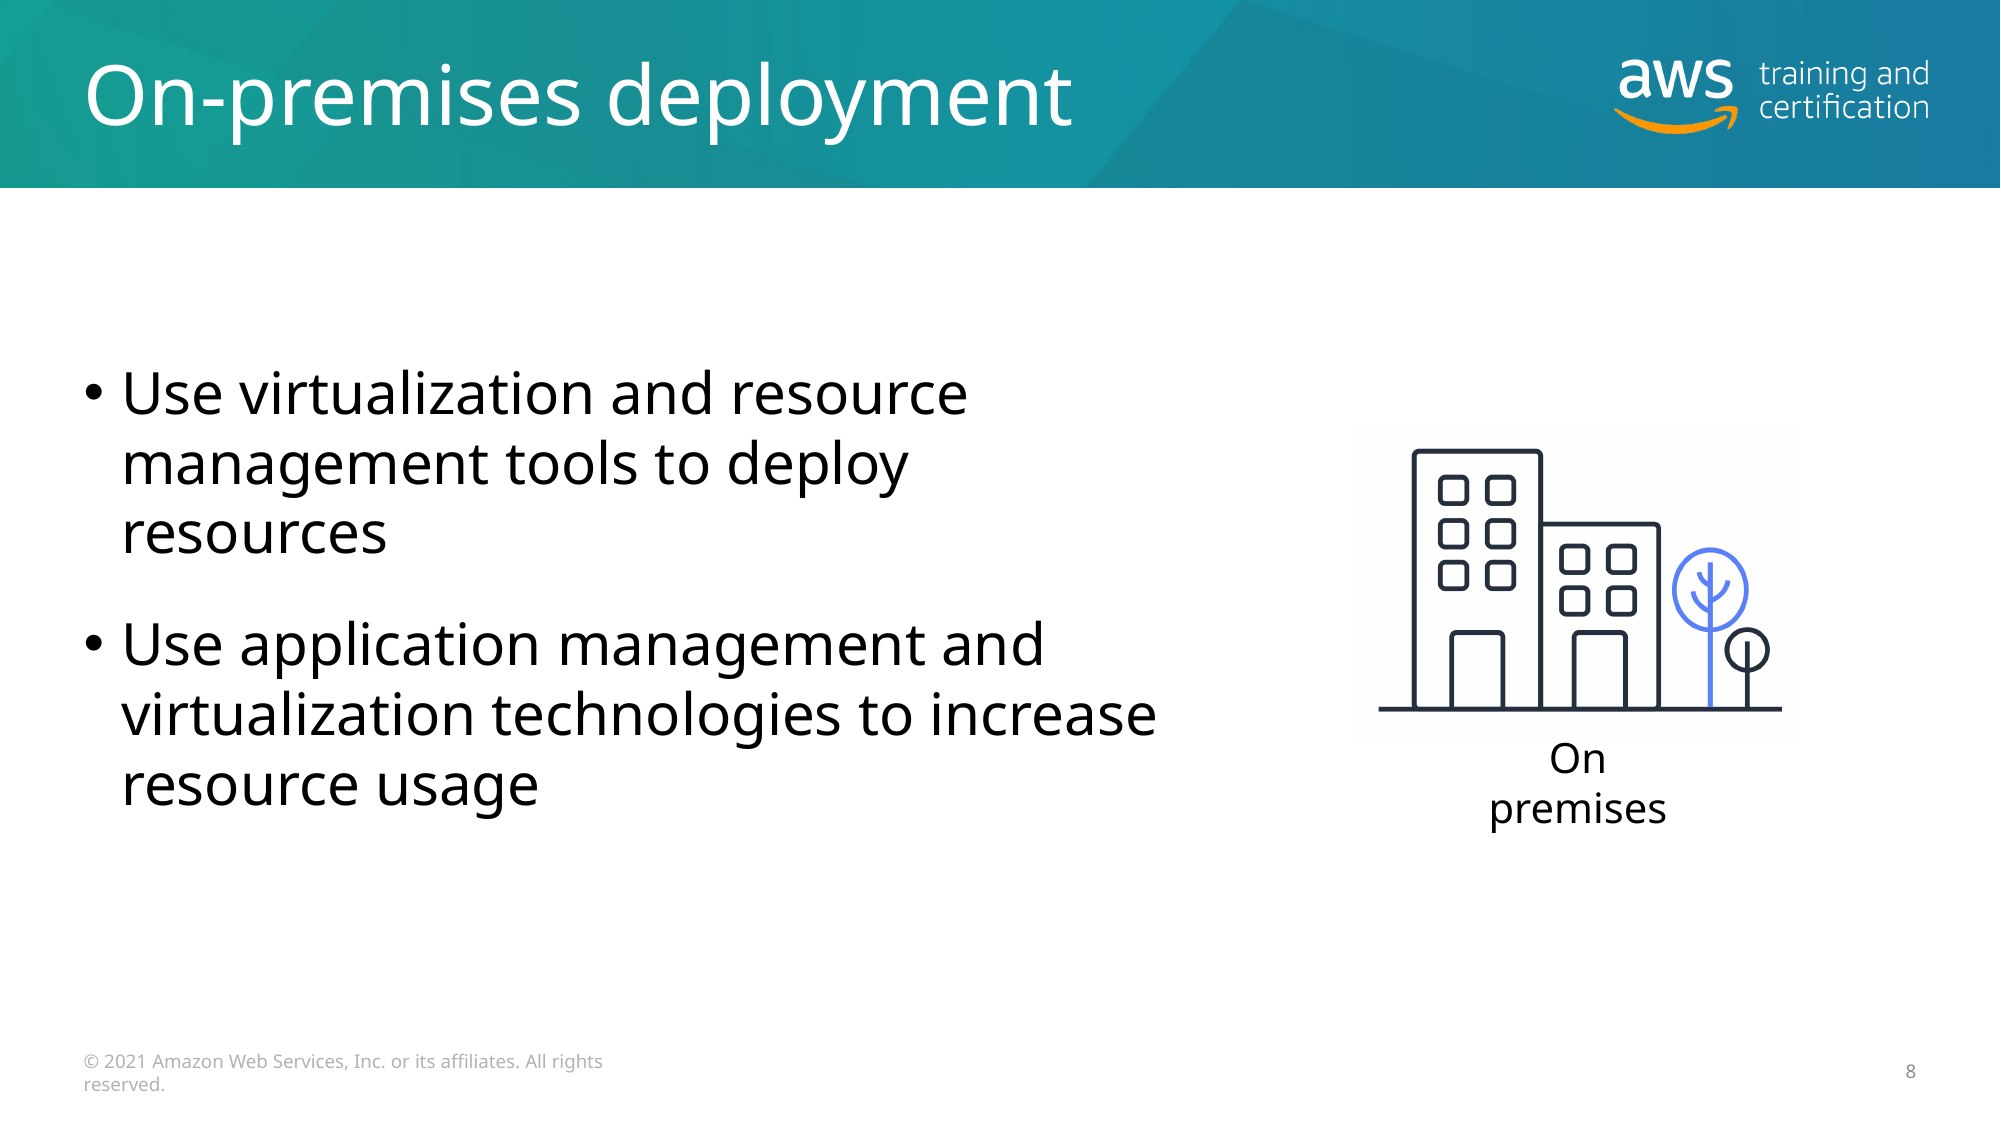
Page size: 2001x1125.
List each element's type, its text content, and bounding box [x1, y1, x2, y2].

picture [0, 0, 2000, 188]
list Use virtualization and resource management tools to deploy resources Use application management and virtualization technologies to increase resource usage [68, 348, 1179, 832]
text_box On premises [1444, 743, 1713, 840]
picture [1356, 424, 1800, 743]
title On-premises deployment [68, 59, 1551, 138]
footer © 2021 Amazon Web Services, Inc. or its affiliates. All rights reserved. [68, 1042, 682, 1103]
slide_number 8 [1481, 1042, 1932, 1103]
